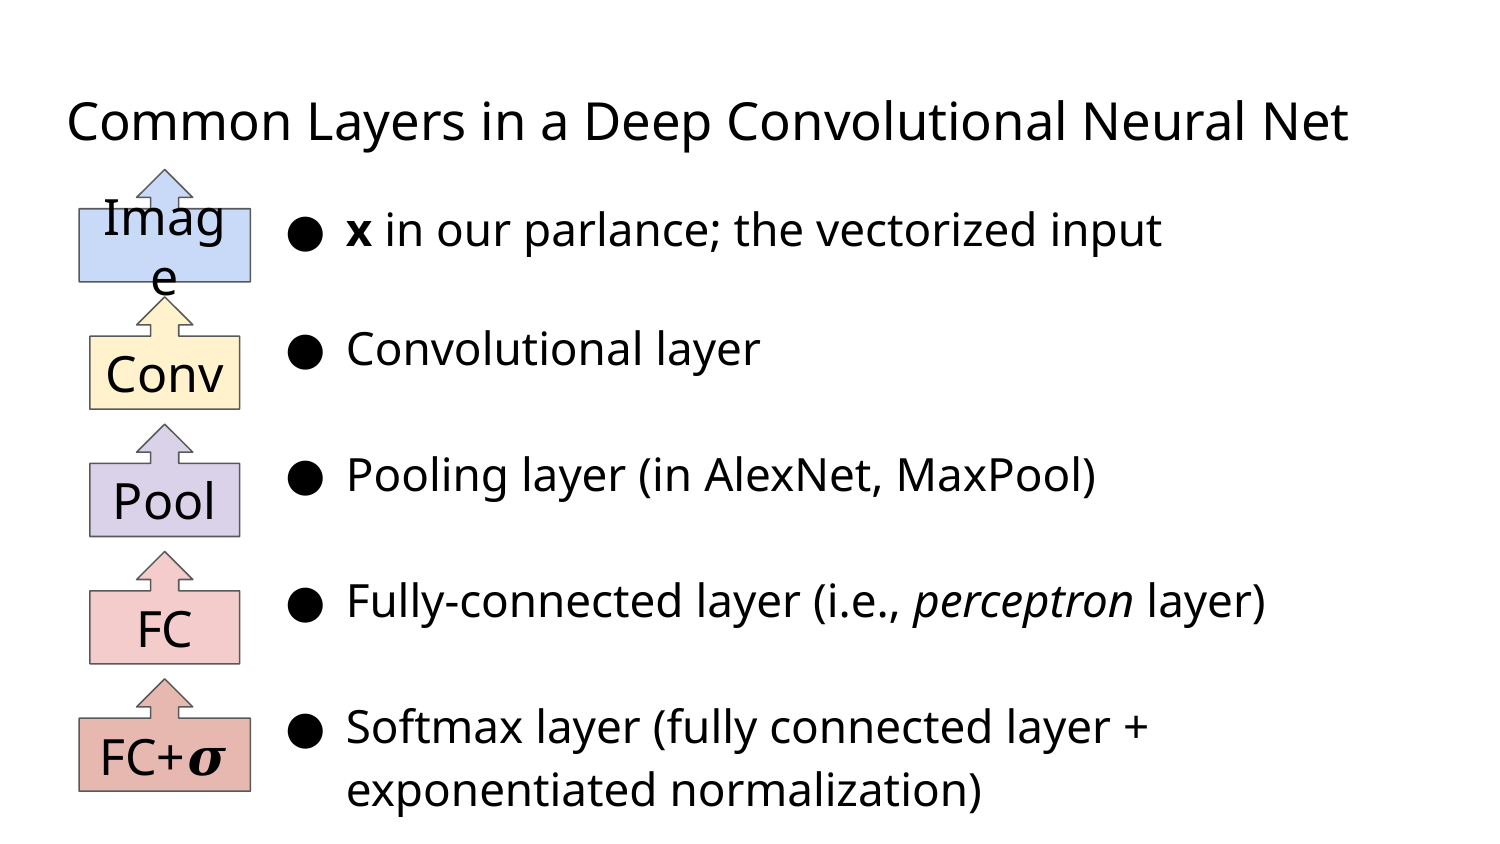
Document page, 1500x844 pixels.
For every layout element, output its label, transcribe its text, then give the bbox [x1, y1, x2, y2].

text_box FC+𝝈 [79, 678, 251, 792]
list x in our parlance; the vectorized input Convolutional layer Pooling layer (in AlexNet, MaxPool) Fully-connected layer (i.e., perceptron layer) Softmax layer (fully connected layer + exponentiated normalization) [255, 177, 1424, 840]
text_box Image [79, 169, 251, 282]
text_box Pool [89, 424, 240, 537]
text_box FC [89, 551, 240, 664]
title Common Layers in a Deep Convolutional Neural Net [51, 72, 1449, 167]
text_box Conv [89, 296, 240, 410]
